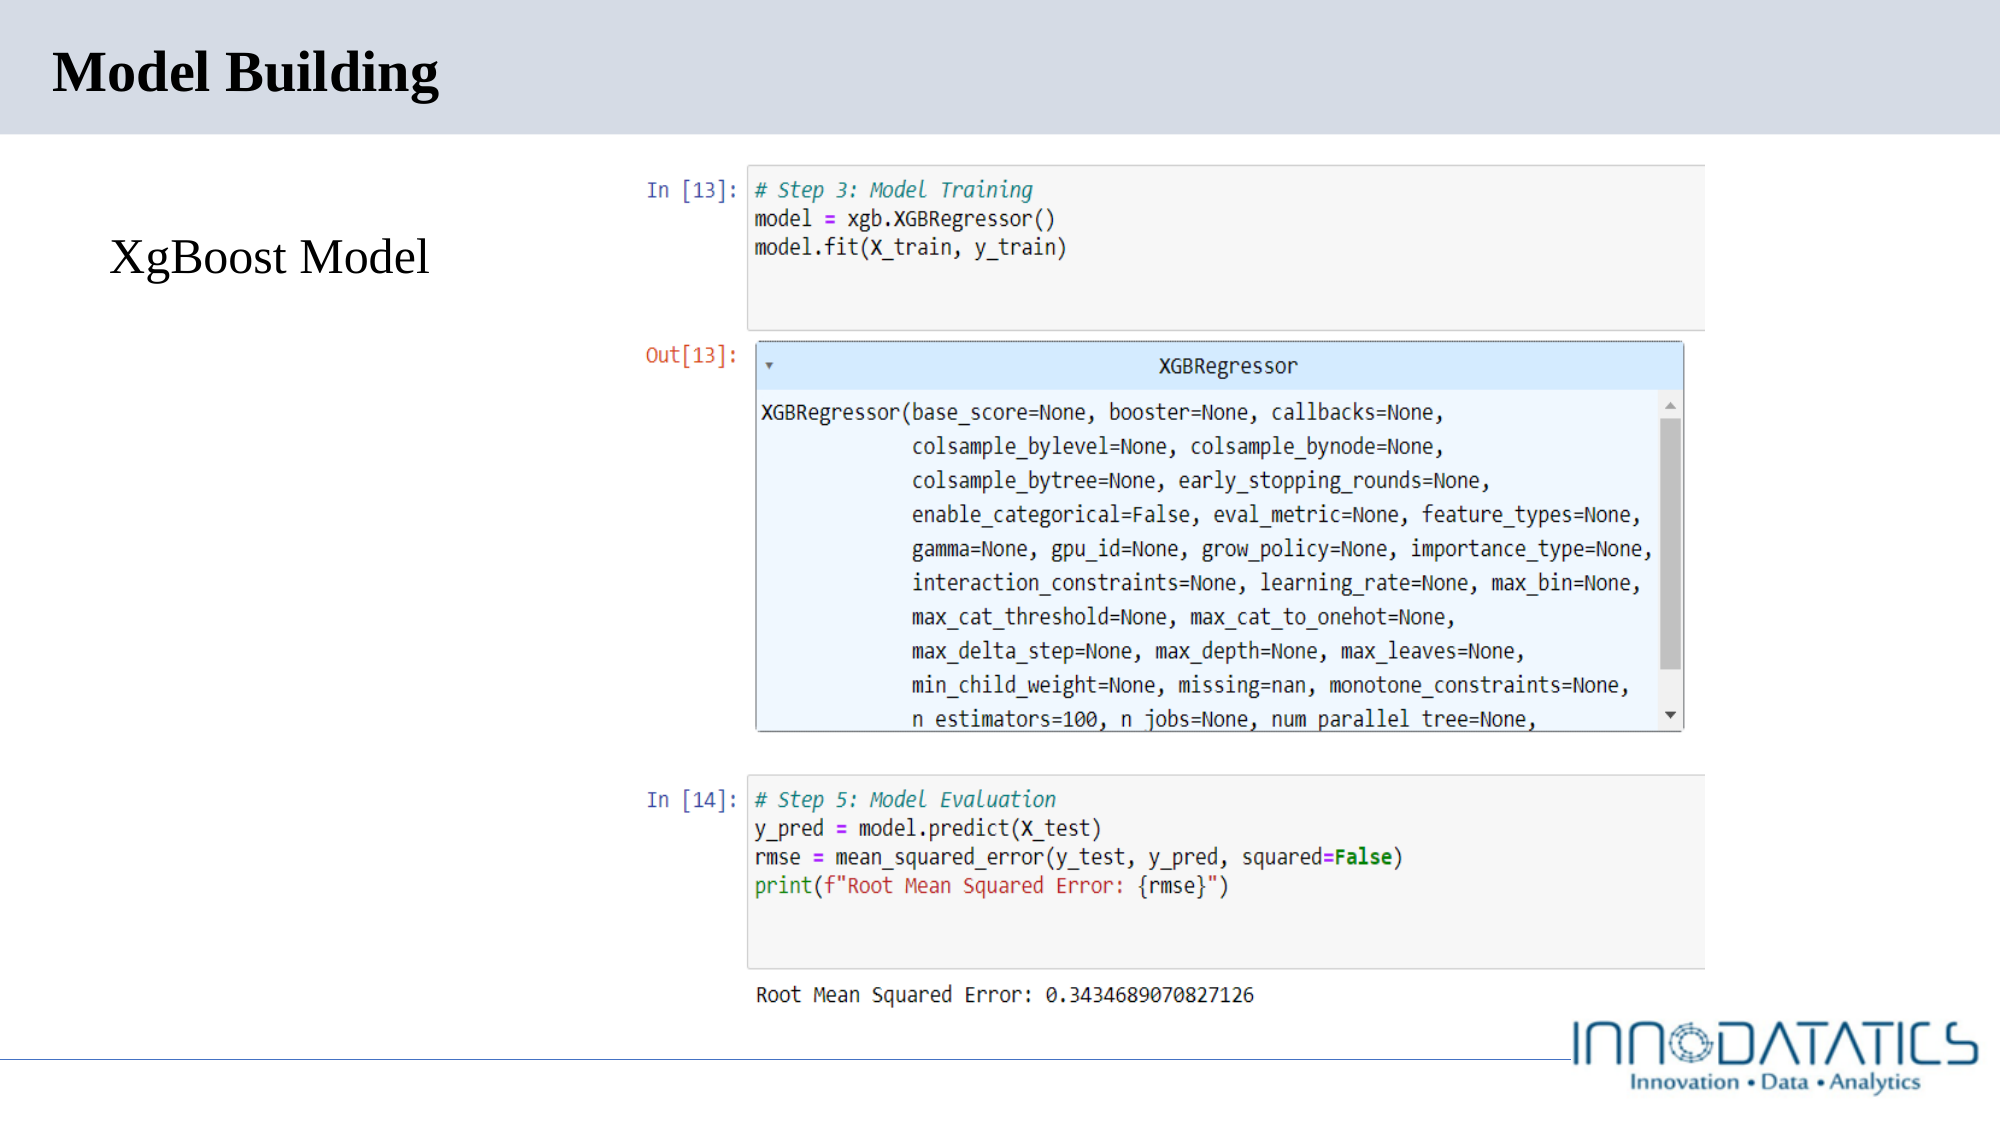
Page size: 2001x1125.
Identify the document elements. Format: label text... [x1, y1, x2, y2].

title Model Building [37, 0, 1763, 175]
text_box XgBoost Model [94, 216, 600, 292]
picture [635, 153, 1998, 1124]
